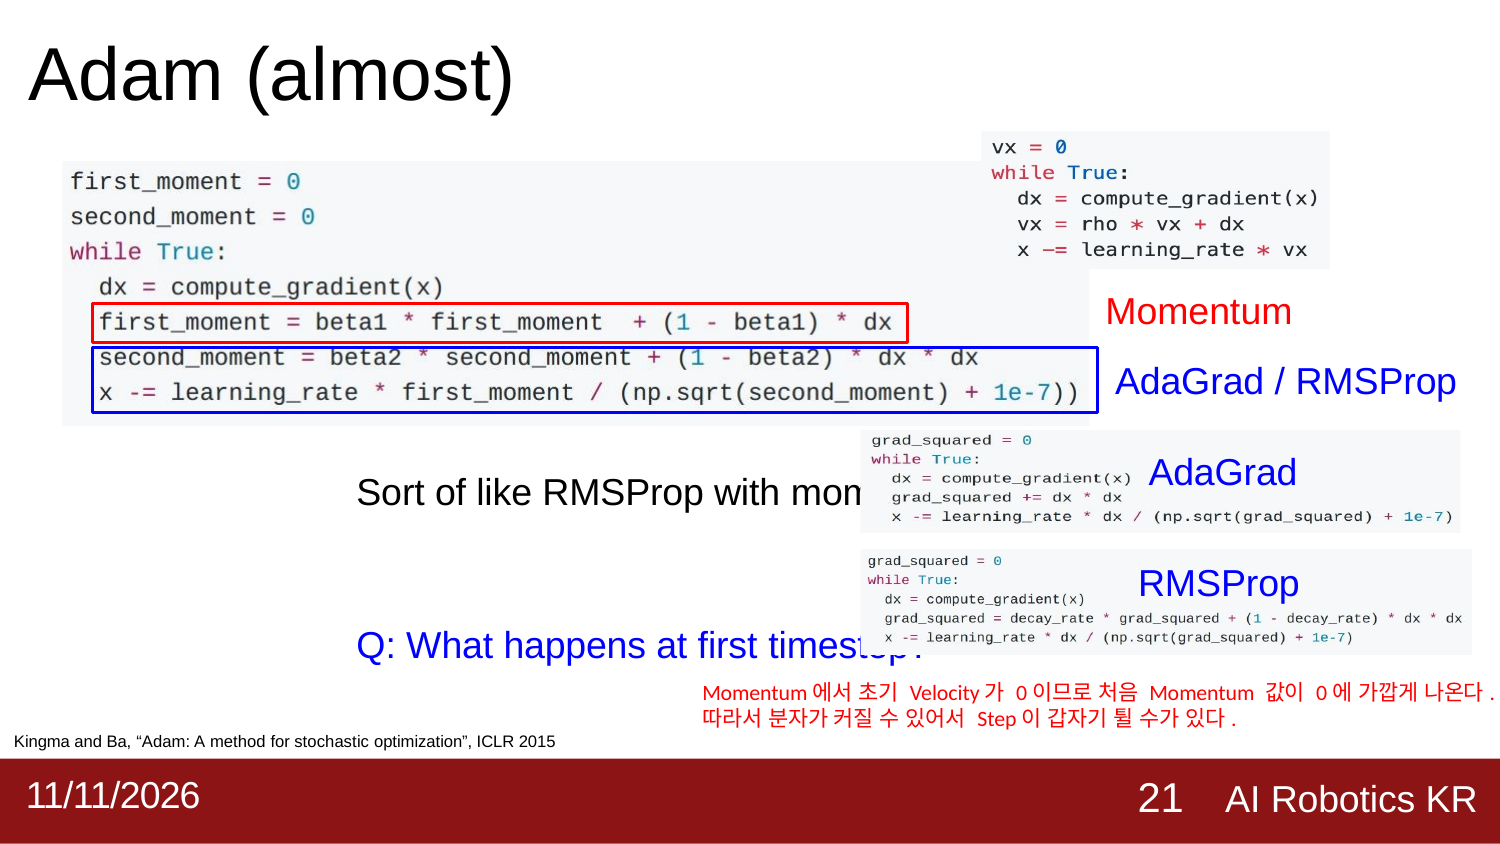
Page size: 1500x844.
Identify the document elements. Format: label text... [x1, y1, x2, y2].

text_box [860, 549, 1472, 655]
footer AI Robotics KR [1223, 771, 1484, 817]
text_box AdaGrad [1133, 440, 1313, 500]
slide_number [23, 772, 761, 819]
text_box RMSProp [362, 551, 1373, 612]
text_box [981, 131, 1330, 269]
text_box [62, 161, 981, 427]
text_box [92, 347, 354, 413]
slide_number 21 [1122, 773, 1189, 824]
text_box [860, 430, 1461, 533]
text_box Momentum AdaGrad / RMSProp Sort of like RMSProp with momentum Q: What happens at first timestep? [354, 259, 1461, 667]
text_box Momentum에서 초기 Velocity가 0이므로 처음 Momentum 값이 0에 가깝게 나온다. 따라서 분자가 커질 수 있어서 Step이 갑자기 튈 수가 있다. [687, 671, 1500, 739]
text_box [92, 303, 354, 343]
title Adam (almost) [26, 23, 1400, 167]
text_box Kingma and Ba, “Adam: A method for stochastic optimization”, ICLR 2015 [11, 730, 558, 751]
